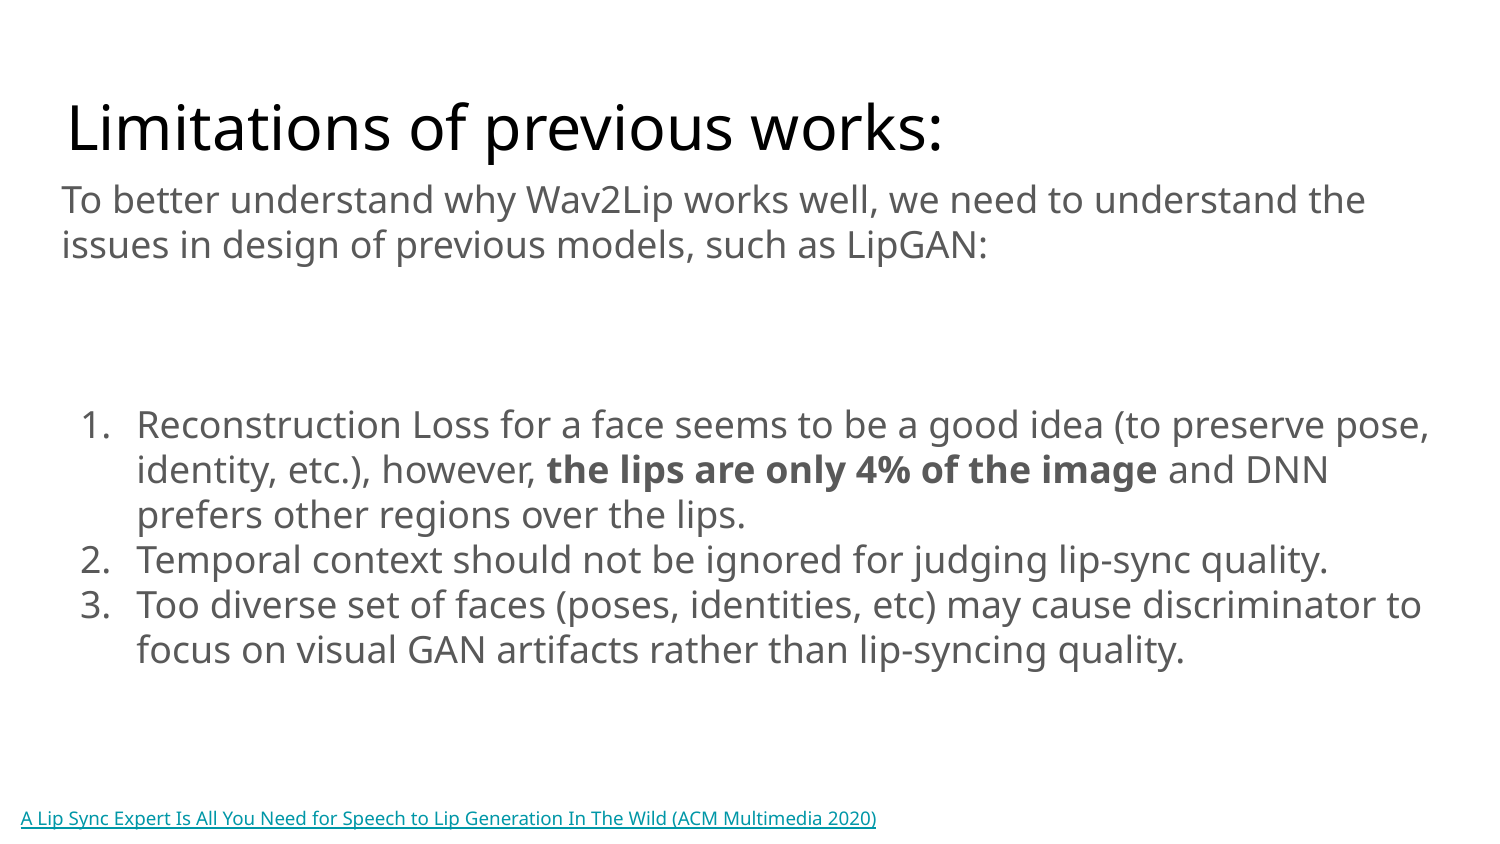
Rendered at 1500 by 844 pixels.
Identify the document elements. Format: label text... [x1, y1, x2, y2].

text_box A Lip Sync Expert Is All You Need for Speech to Lip Generation In The Wild (ACM Multimedia 2020) [5, 791, 1300, 835]
text_box To better understand why Wav2Lip works well, we need to understand the issues in design of previous models, such as LipGAN: Reconstruction Loss for a face seems to be a good idea (to preserve pose, identity, etc.), however, the lips are only 4% of the image and DNN prefers other regions over the lips. Temporal context should not be ignored for judging lip-sync quality. Too diverse set of faces (poses, identities, etc) may cause discriminator to focus on visual GAN artifacts rather than lip-syncing quality. [46, 161, 1449, 751]
title Limitations of previous works: [51, 72, 1449, 167]
